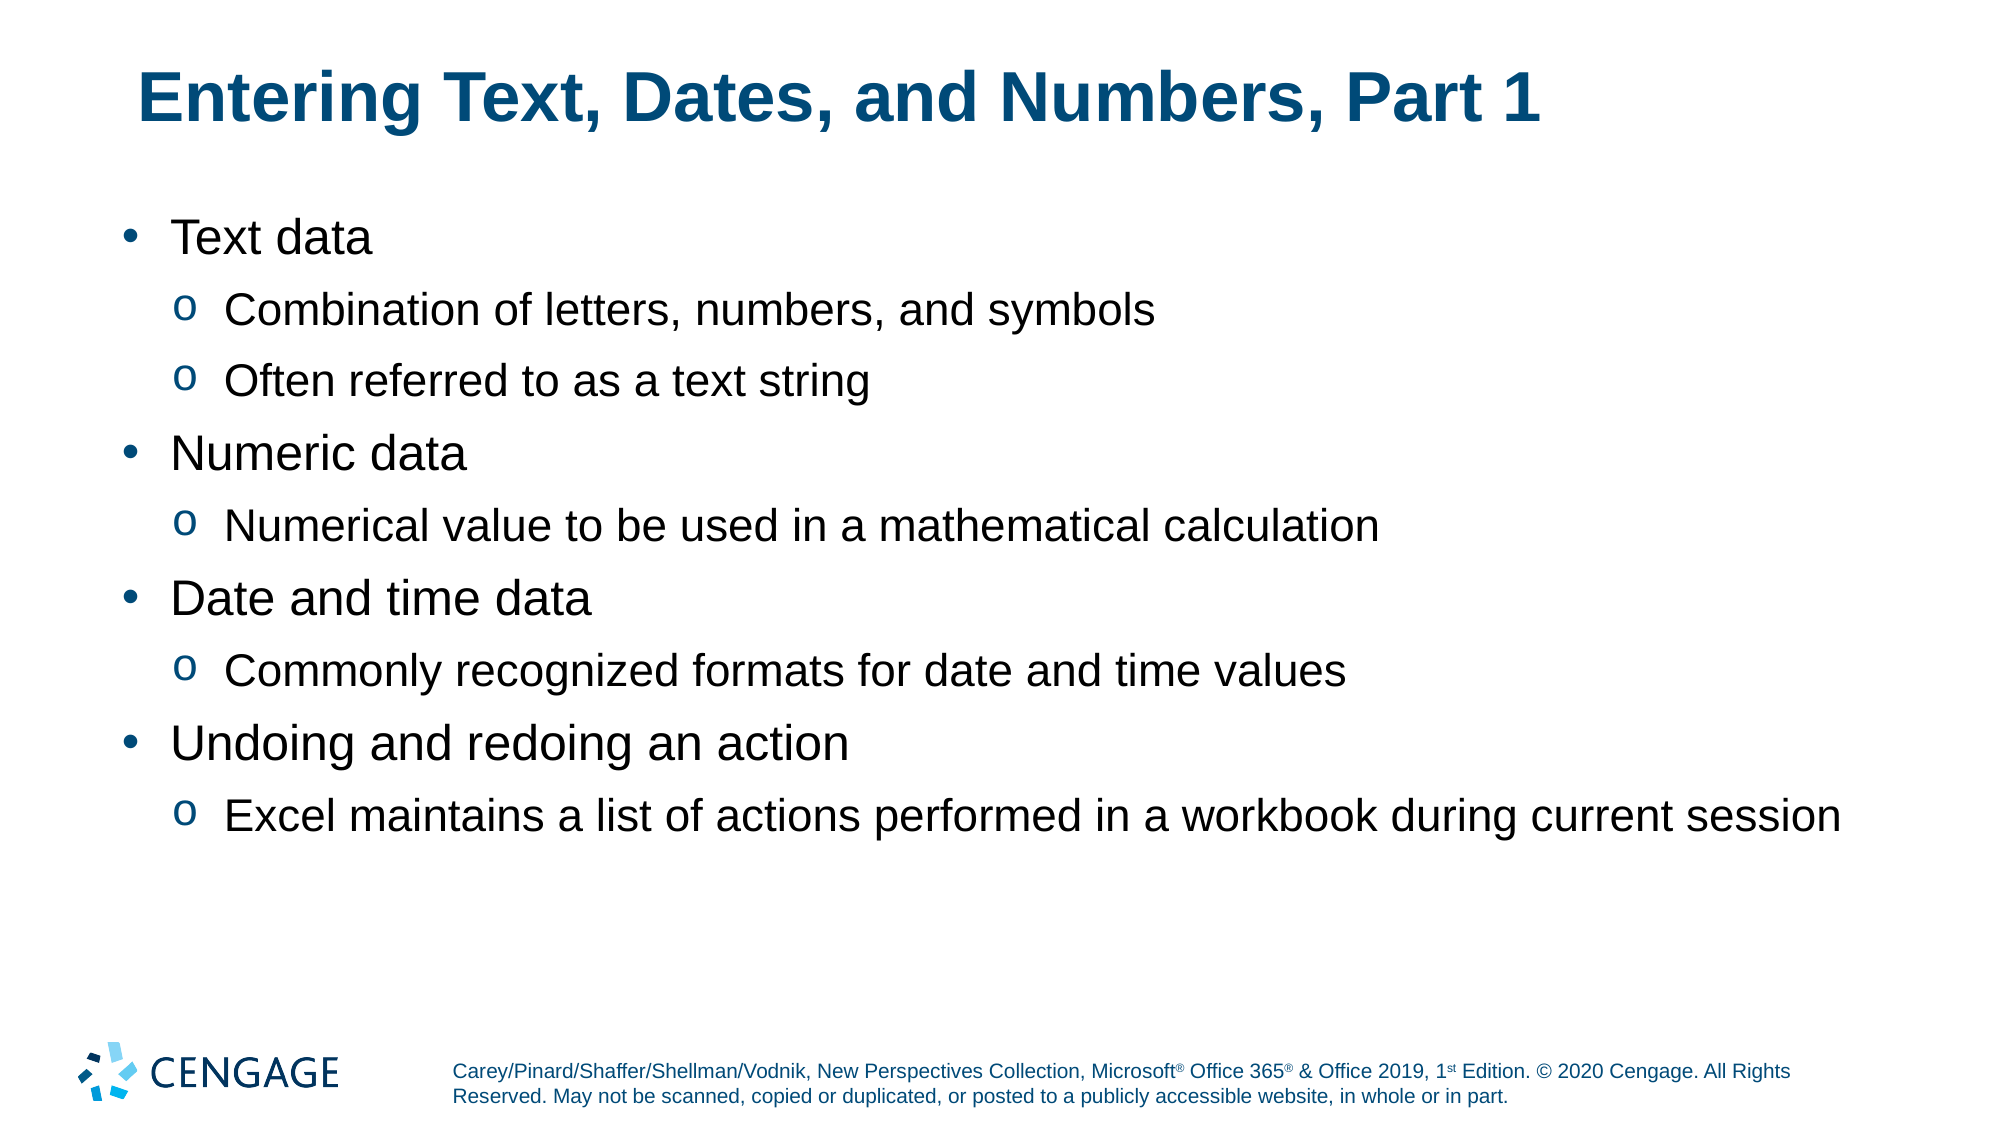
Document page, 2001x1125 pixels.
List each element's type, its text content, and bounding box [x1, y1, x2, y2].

list Text data Combination of letters, numbers, and symbols Often referred to as a text string Numeric data Numerical value to be used in a mathematical calculation Date and time data Commonly recognized formats for date and time values Undoing and redoing an action Excel maintains a list of actions performed in a workbook during current session [121, 211, 1880, 1009]
title Entering Text, Dates, and Numbers, Part 1 [137, 59, 1863, 171]
picture [78, 1042, 338, 1101]
